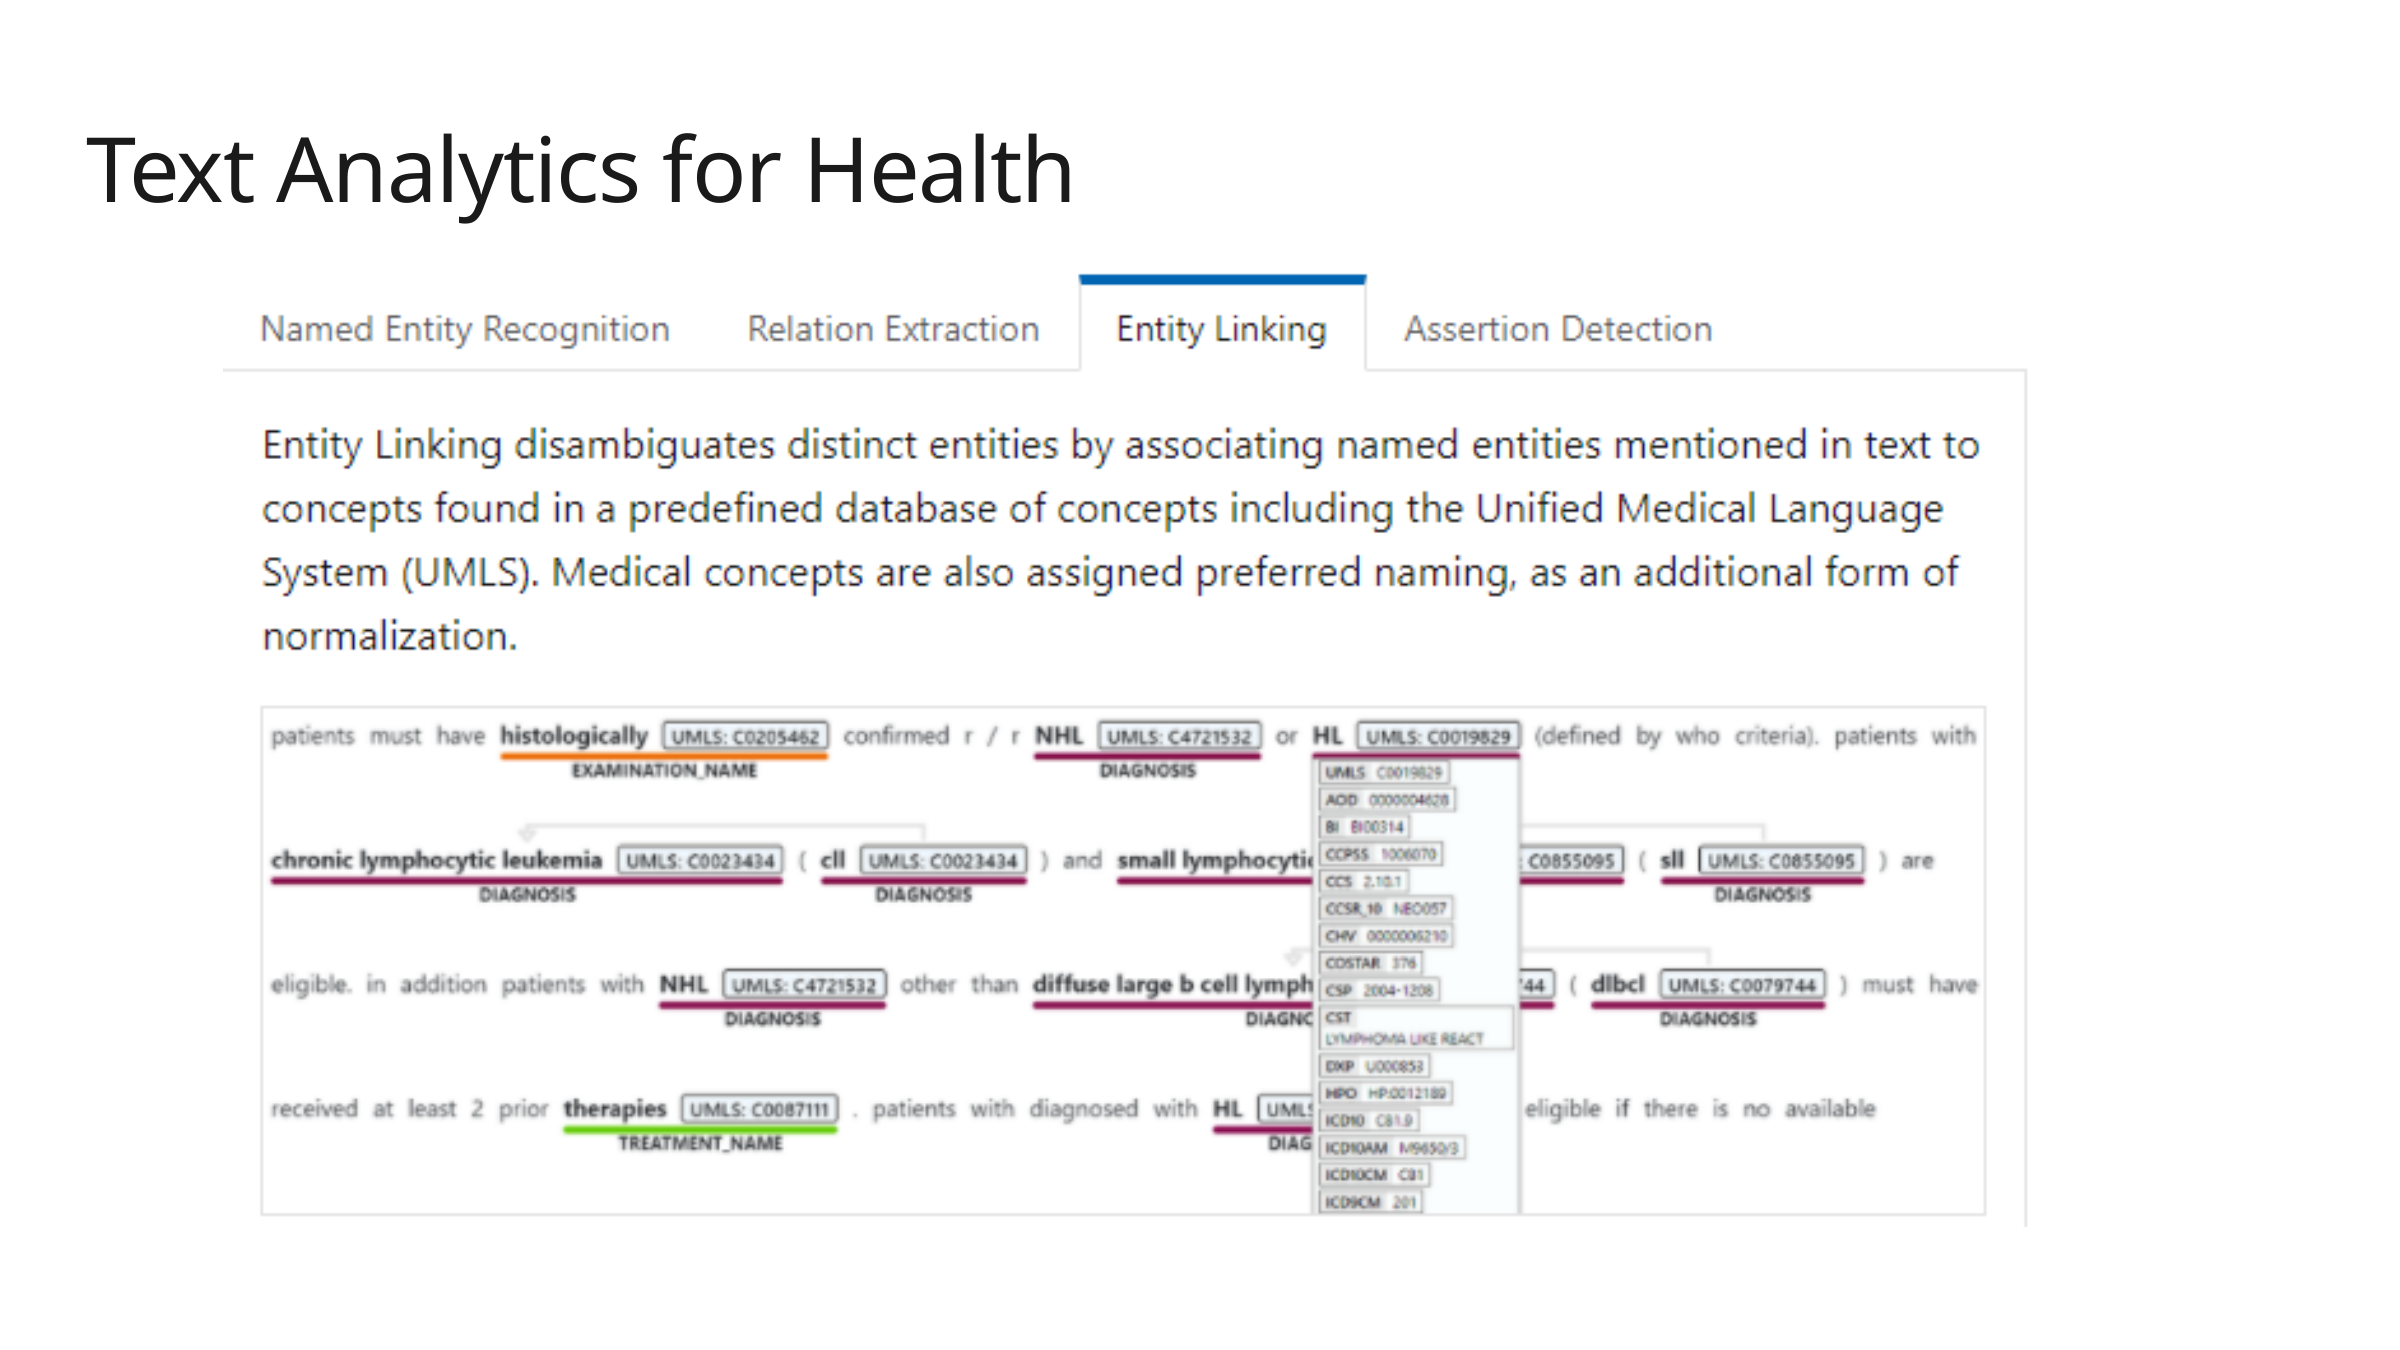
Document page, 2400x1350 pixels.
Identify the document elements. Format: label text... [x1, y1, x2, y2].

picture [223, 260, 2033, 1227]
title Text Analytics for Health [86, 123, 1887, 222]
